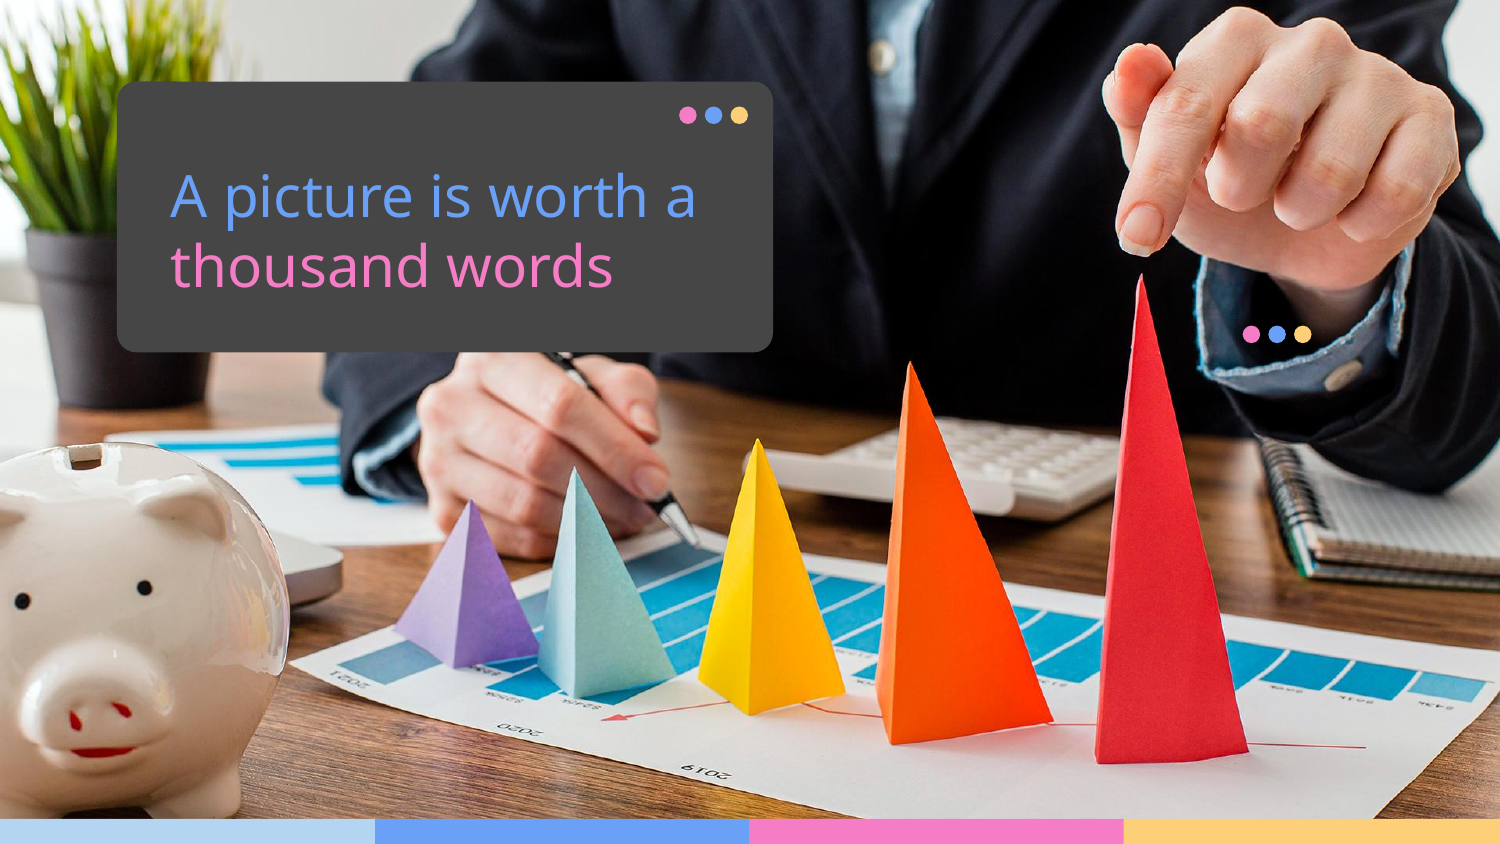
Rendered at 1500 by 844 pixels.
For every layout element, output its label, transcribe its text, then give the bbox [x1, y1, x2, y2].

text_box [678, 106, 749, 125]
title A picture is worth a thousand words [155, 151, 735, 308]
text_box [116, 81, 774, 353]
picture [0, 0, 1500, 818]
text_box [1242, 325, 1312, 344]
